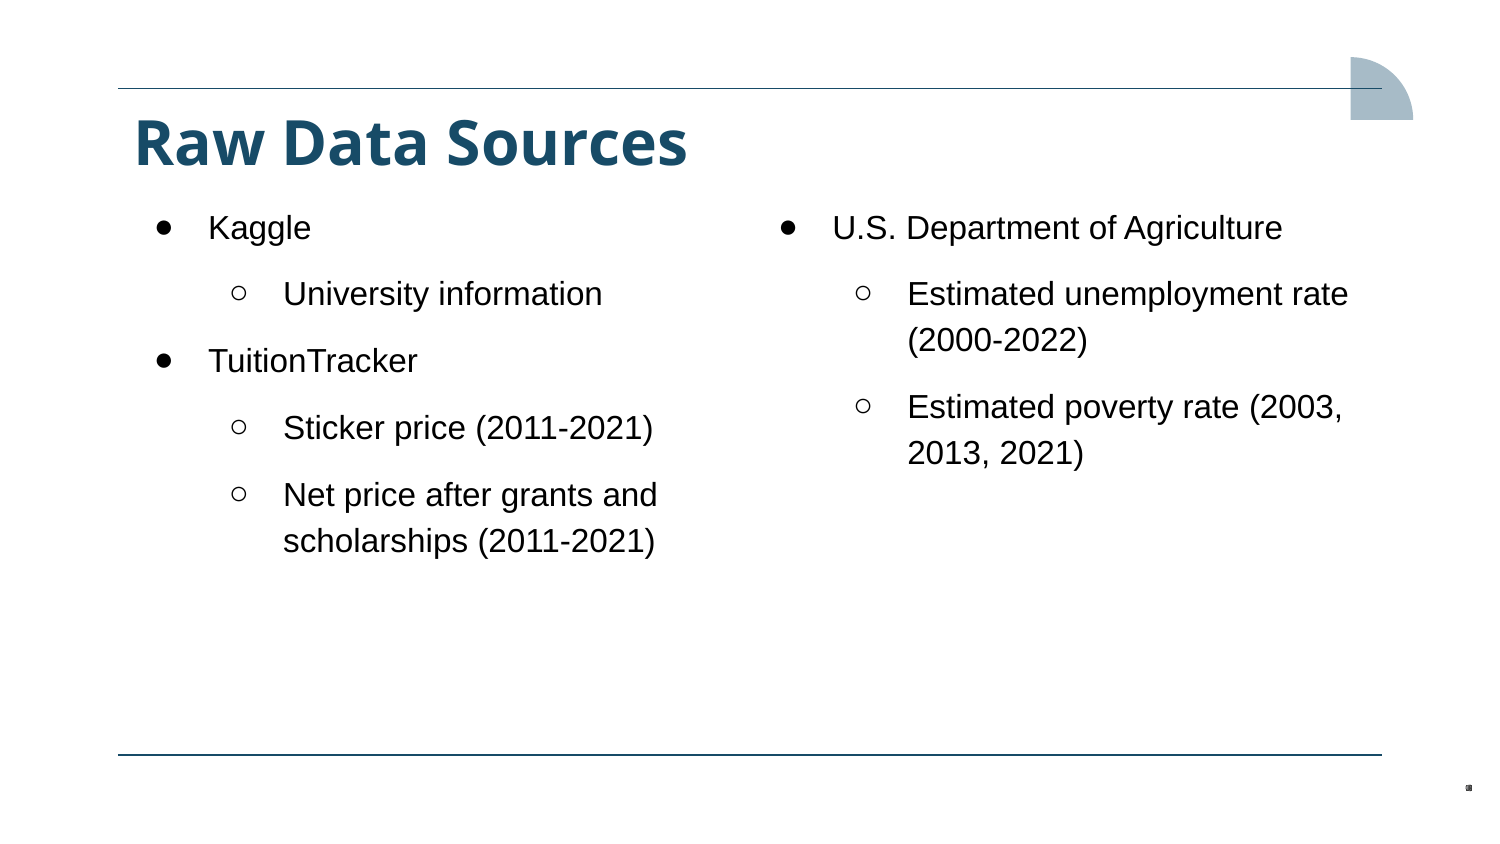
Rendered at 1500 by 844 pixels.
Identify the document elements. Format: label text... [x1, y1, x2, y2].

title Raw Data Sources [118, 88, 1382, 183]
list Kaggle University information TuitionTracker Sticker price (2011-2021) Net price after grants and scholarships (2011-2021) [118, 184, 733, 691]
picture [1464, 783, 1473, 793]
list U.S. Department of Agriculture Estimated unemployment rate (2000-2022) Estimated poverty rate (2003, 2013, 2021) [742, 184, 1382, 691]
